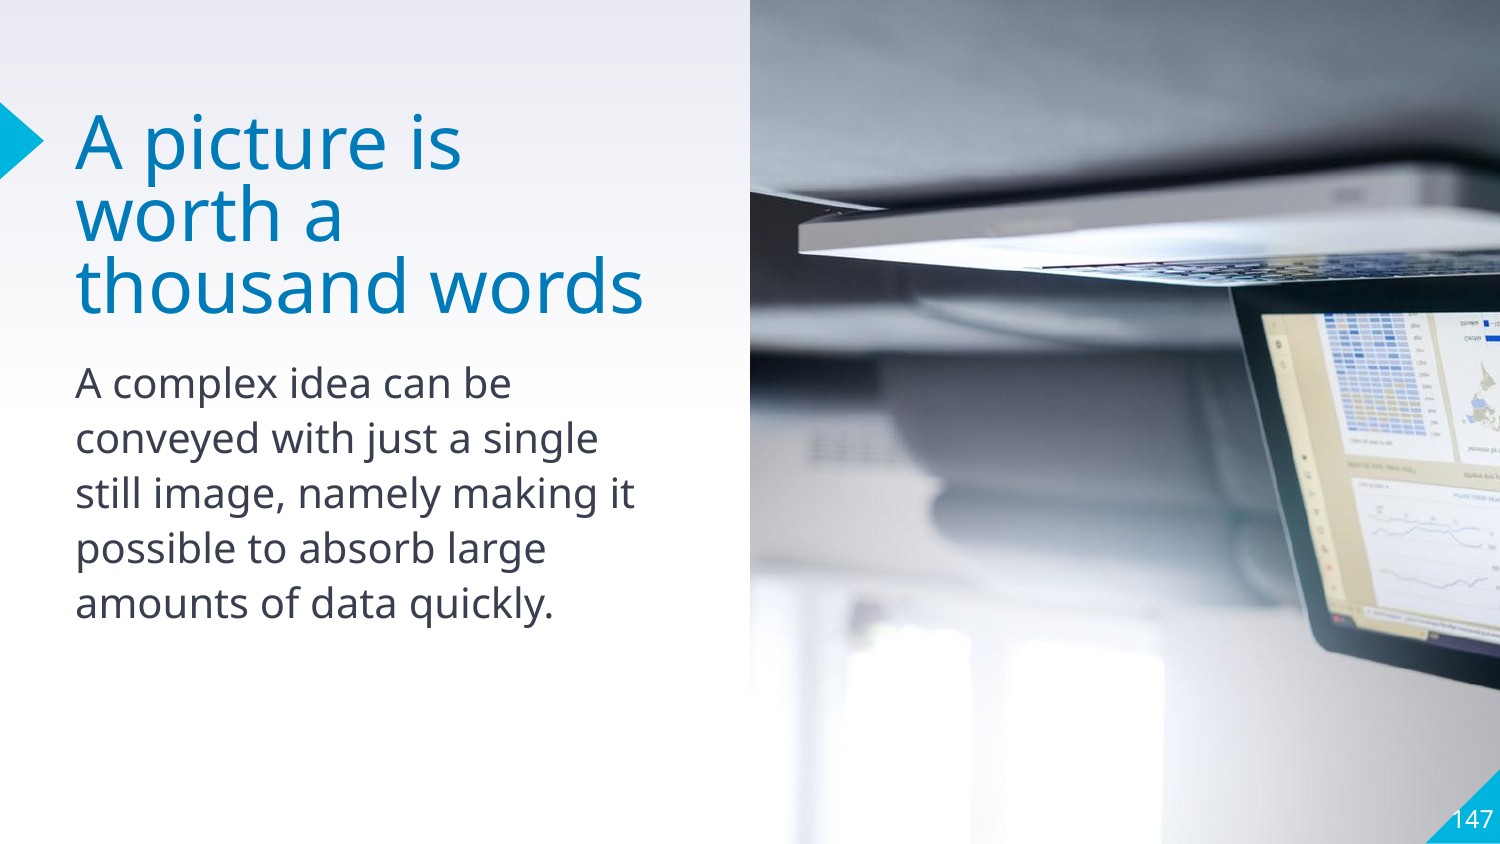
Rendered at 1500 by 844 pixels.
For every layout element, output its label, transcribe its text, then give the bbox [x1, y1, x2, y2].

list A complex idea can be conveyed with just a single still image, namely making it possible to absorb large amounts of data quickly. [75, 352, 677, 786]
picture [749, 0, 1500, 844]
title A picture is worth a thousand words [75, 111, 677, 290]
